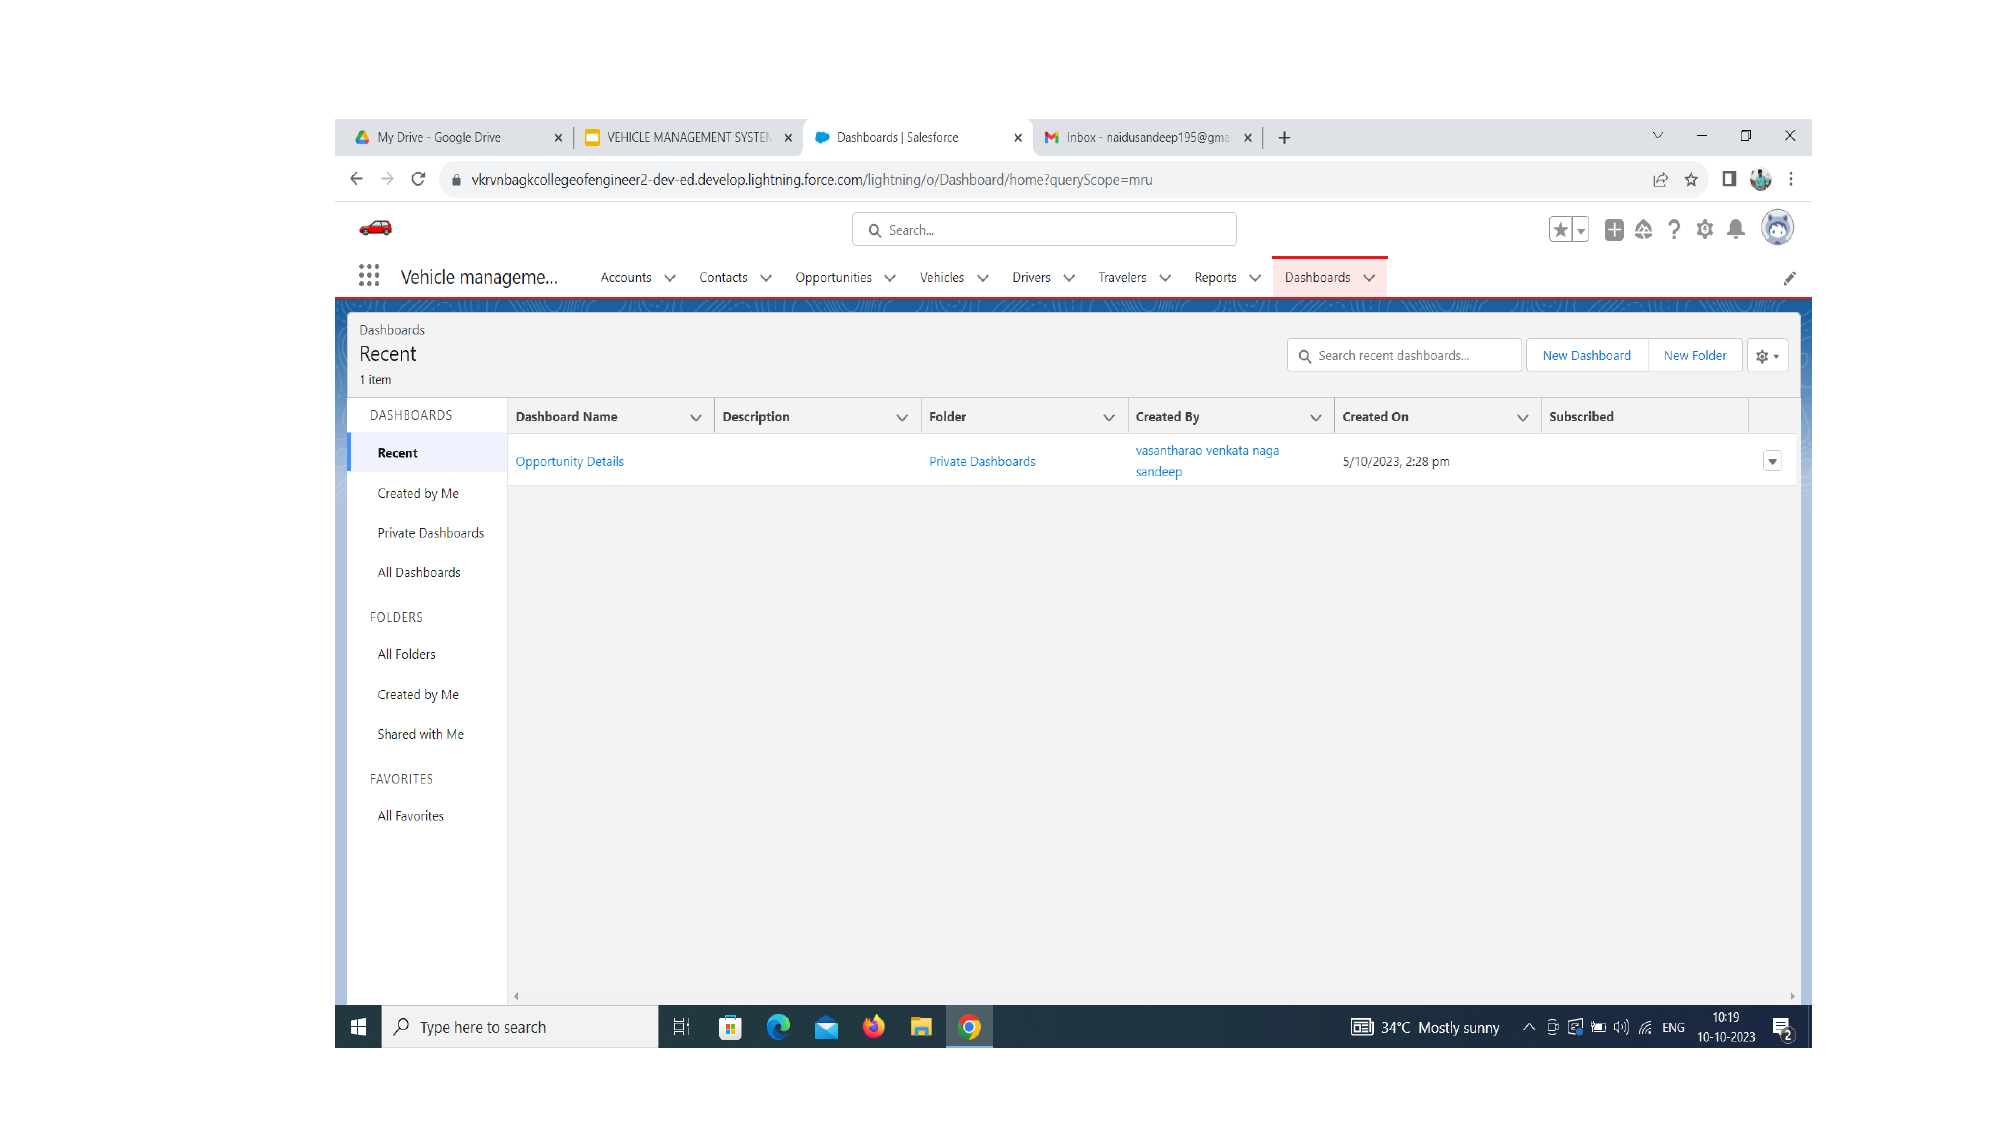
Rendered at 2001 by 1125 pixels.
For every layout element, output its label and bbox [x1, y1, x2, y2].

picture [335, 119, 1812, 1049]
